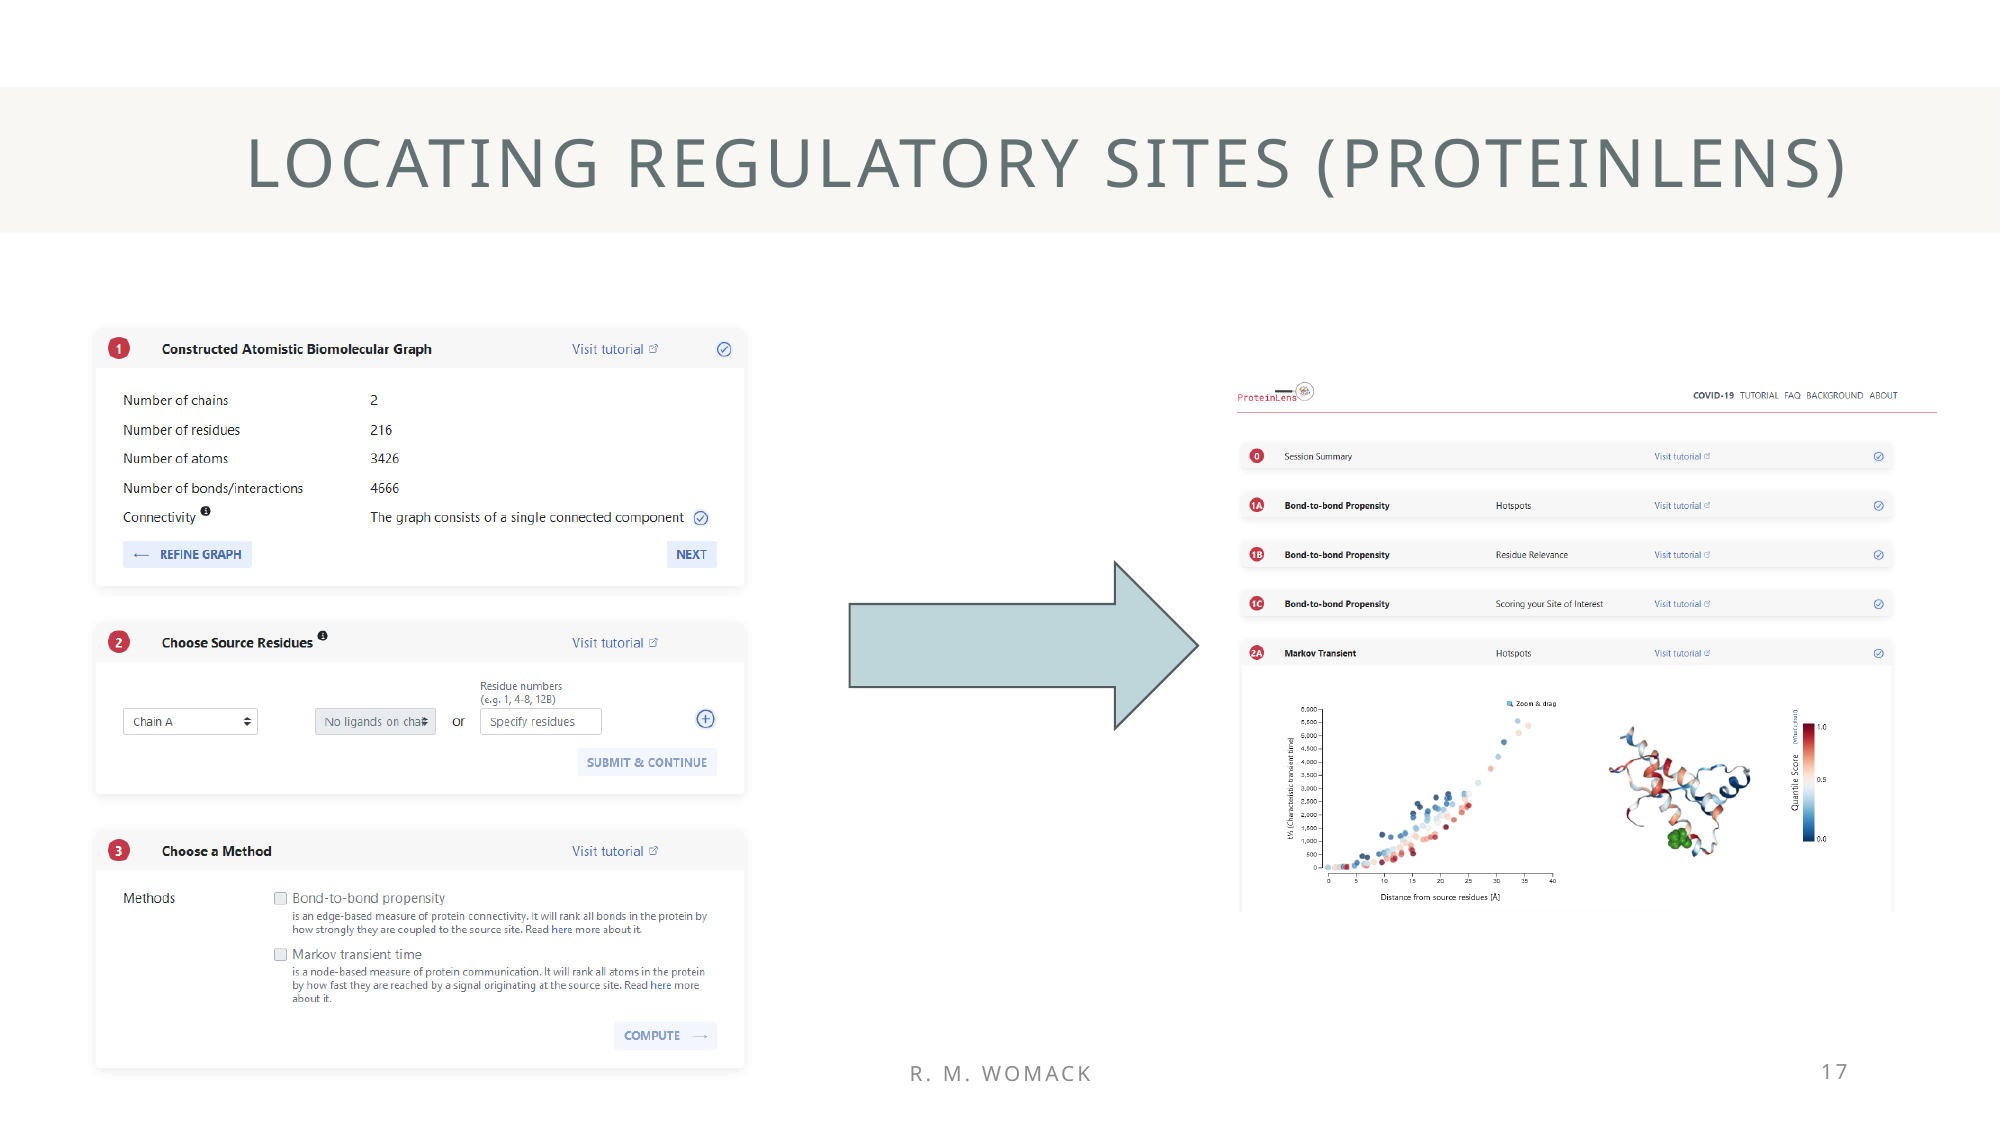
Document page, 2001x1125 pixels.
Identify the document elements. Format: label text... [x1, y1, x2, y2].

text_box [848, 559, 1200, 732]
slide_number 17 [1412, 1042, 1863, 1103]
footer R. M. Womack [662, 1042, 1338, 1103]
picture [74, 312, 793, 1090]
title Locating Regulatory sites (ProteinLens) [137, 106, 1863, 226]
picture [1237, 379, 1937, 912]
